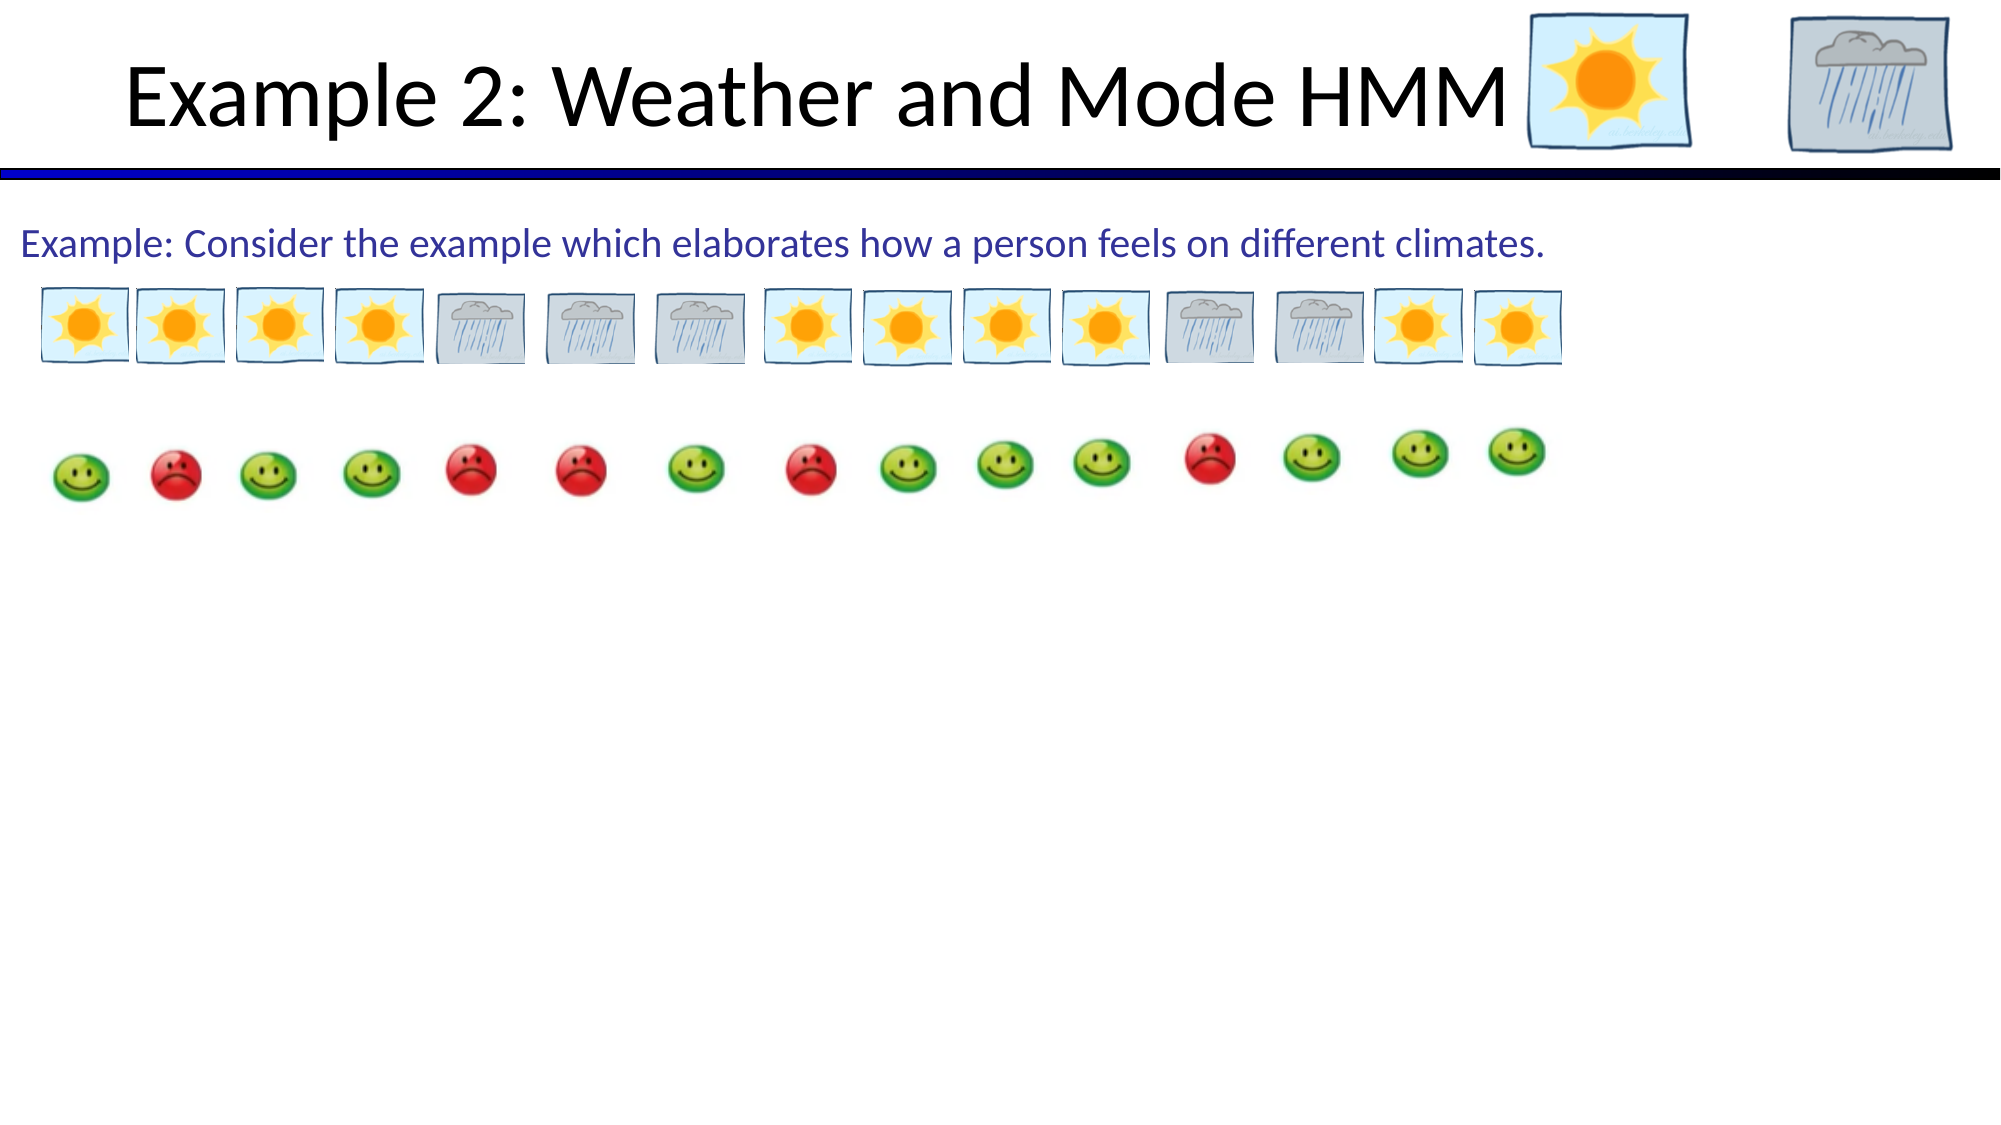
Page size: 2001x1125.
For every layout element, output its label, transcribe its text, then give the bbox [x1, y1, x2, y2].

picture [1376, 426, 1467, 492]
picture [764, 288, 853, 367]
picture [1374, 288, 1463, 367]
picture [235, 287, 324, 365]
picture [136, 288, 225, 366]
picture [37, 450, 128, 515]
picture [772, 435, 852, 506]
picture [1526, 10, 1957, 157]
picture [1472, 424, 1563, 490]
picture [433, 435, 512, 507]
picture [1267, 430, 1358, 495]
picture [327, 446, 418, 512]
picture [1062, 289, 1151, 368]
picture [1162, 288, 1255, 363]
picture [542, 290, 635, 365]
picture [863, 289, 952, 368]
picture [542, 436, 622, 507]
picture [138, 440, 217, 512]
picture [433, 290, 526, 365]
picture [335, 288, 424, 366]
picture [960, 437, 1051, 502]
text_box Example: Consider the example which elaborates how a person feels on different climates. [5, 208, 1675, 520]
picture [652, 441, 743, 507]
picture [1271, 288, 1364, 363]
picture [864, 440, 955, 506]
title Example 2: Weather and Mode HMM [0, 0, 1638, 184]
picture [40, 287, 129, 365]
picture [224, 448, 315, 513]
picture [962, 288, 1051, 367]
picture [652, 290, 745, 365]
picture [1474, 289, 1563, 368]
picture [1172, 424, 1252, 495]
picture [1057, 435, 1148, 501]
